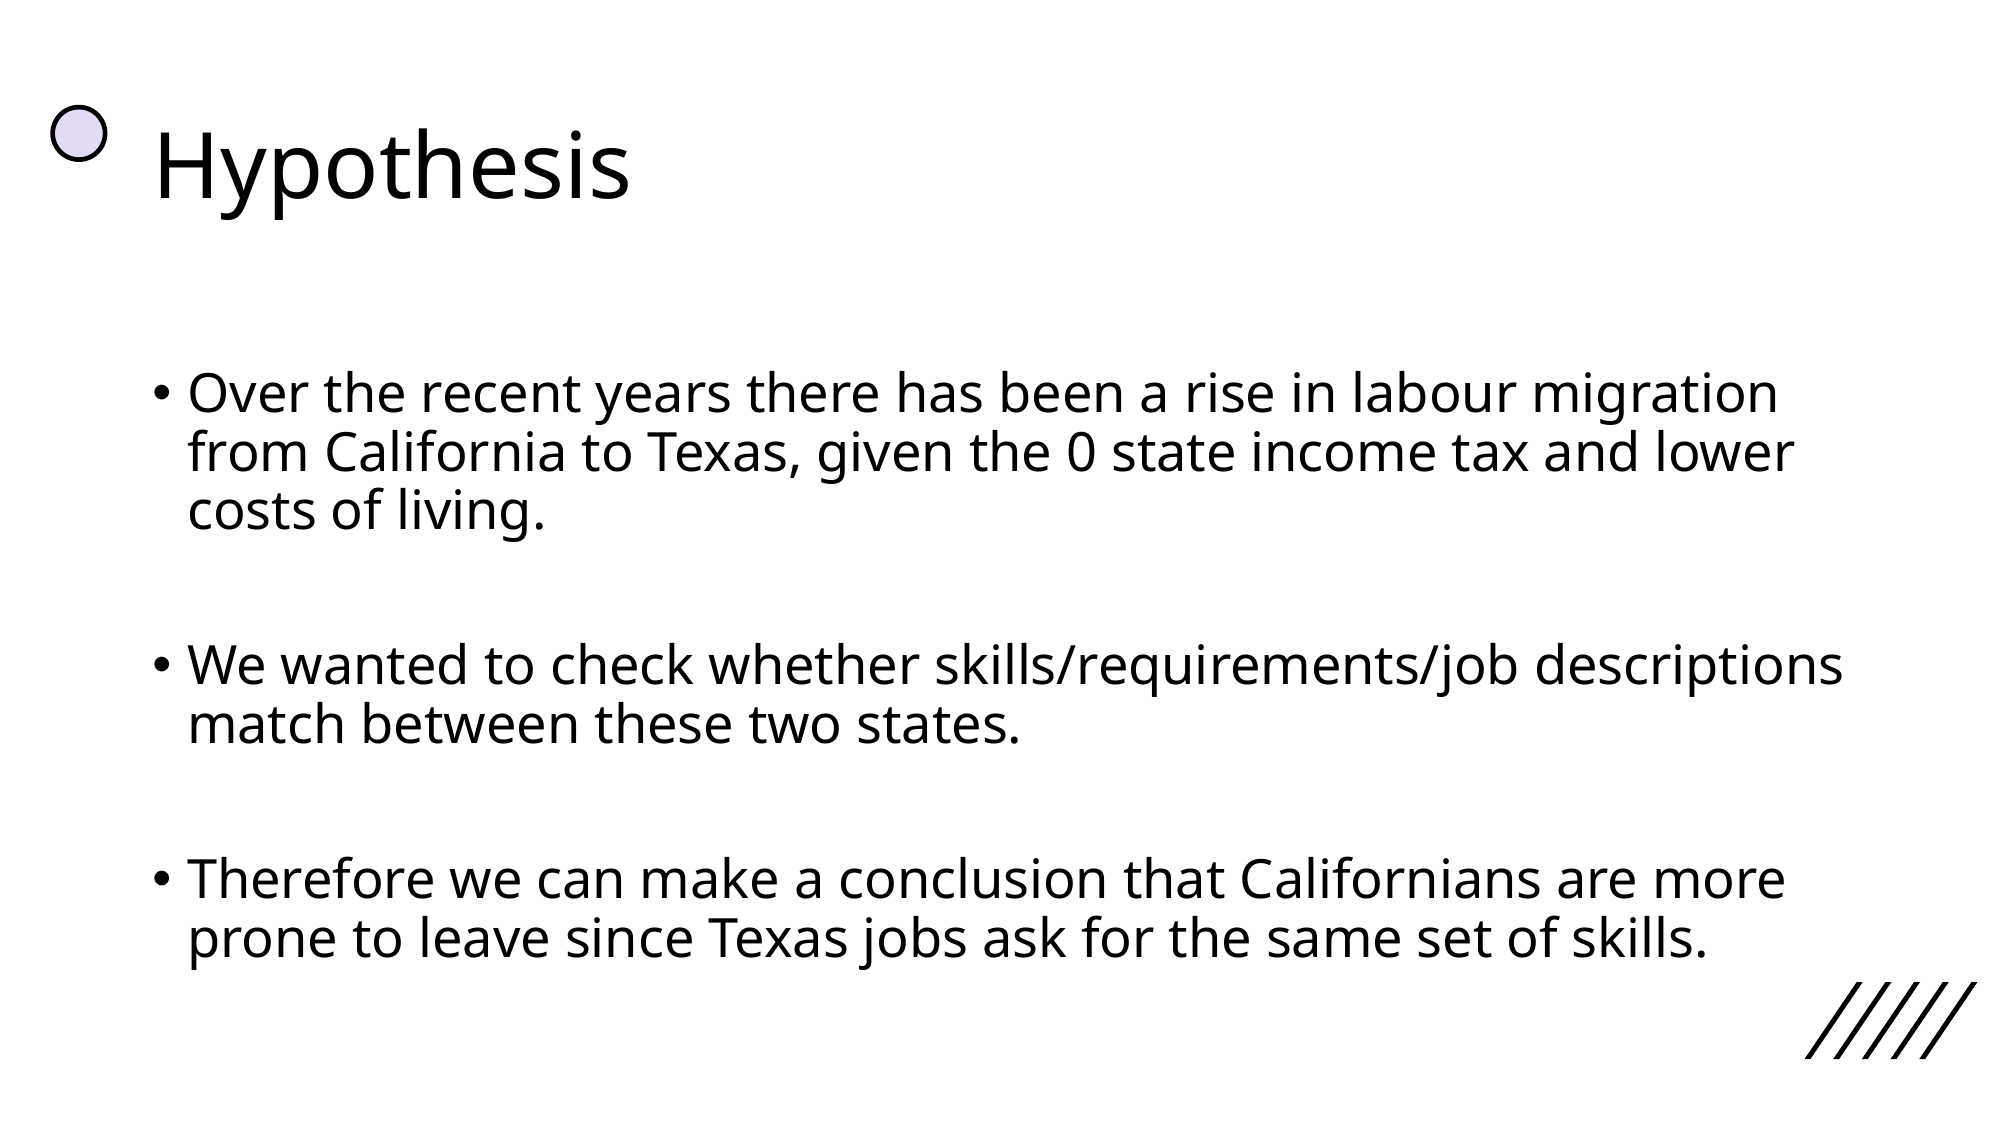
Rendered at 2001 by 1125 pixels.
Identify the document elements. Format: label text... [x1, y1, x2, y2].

title Hypothesis [137, 59, 1863, 274]
list Over the recent years there has been a rise in labour migration from California to Texas, given the 0 state income tax and lower costs of living. We wanted to check whether skills/requirements/job descriptions match between these two states. Therefore we can make a conclusion that Californians are more prone to leave since Texas jobs ask for the same set of skills. [137, 274, 1863, 988]
